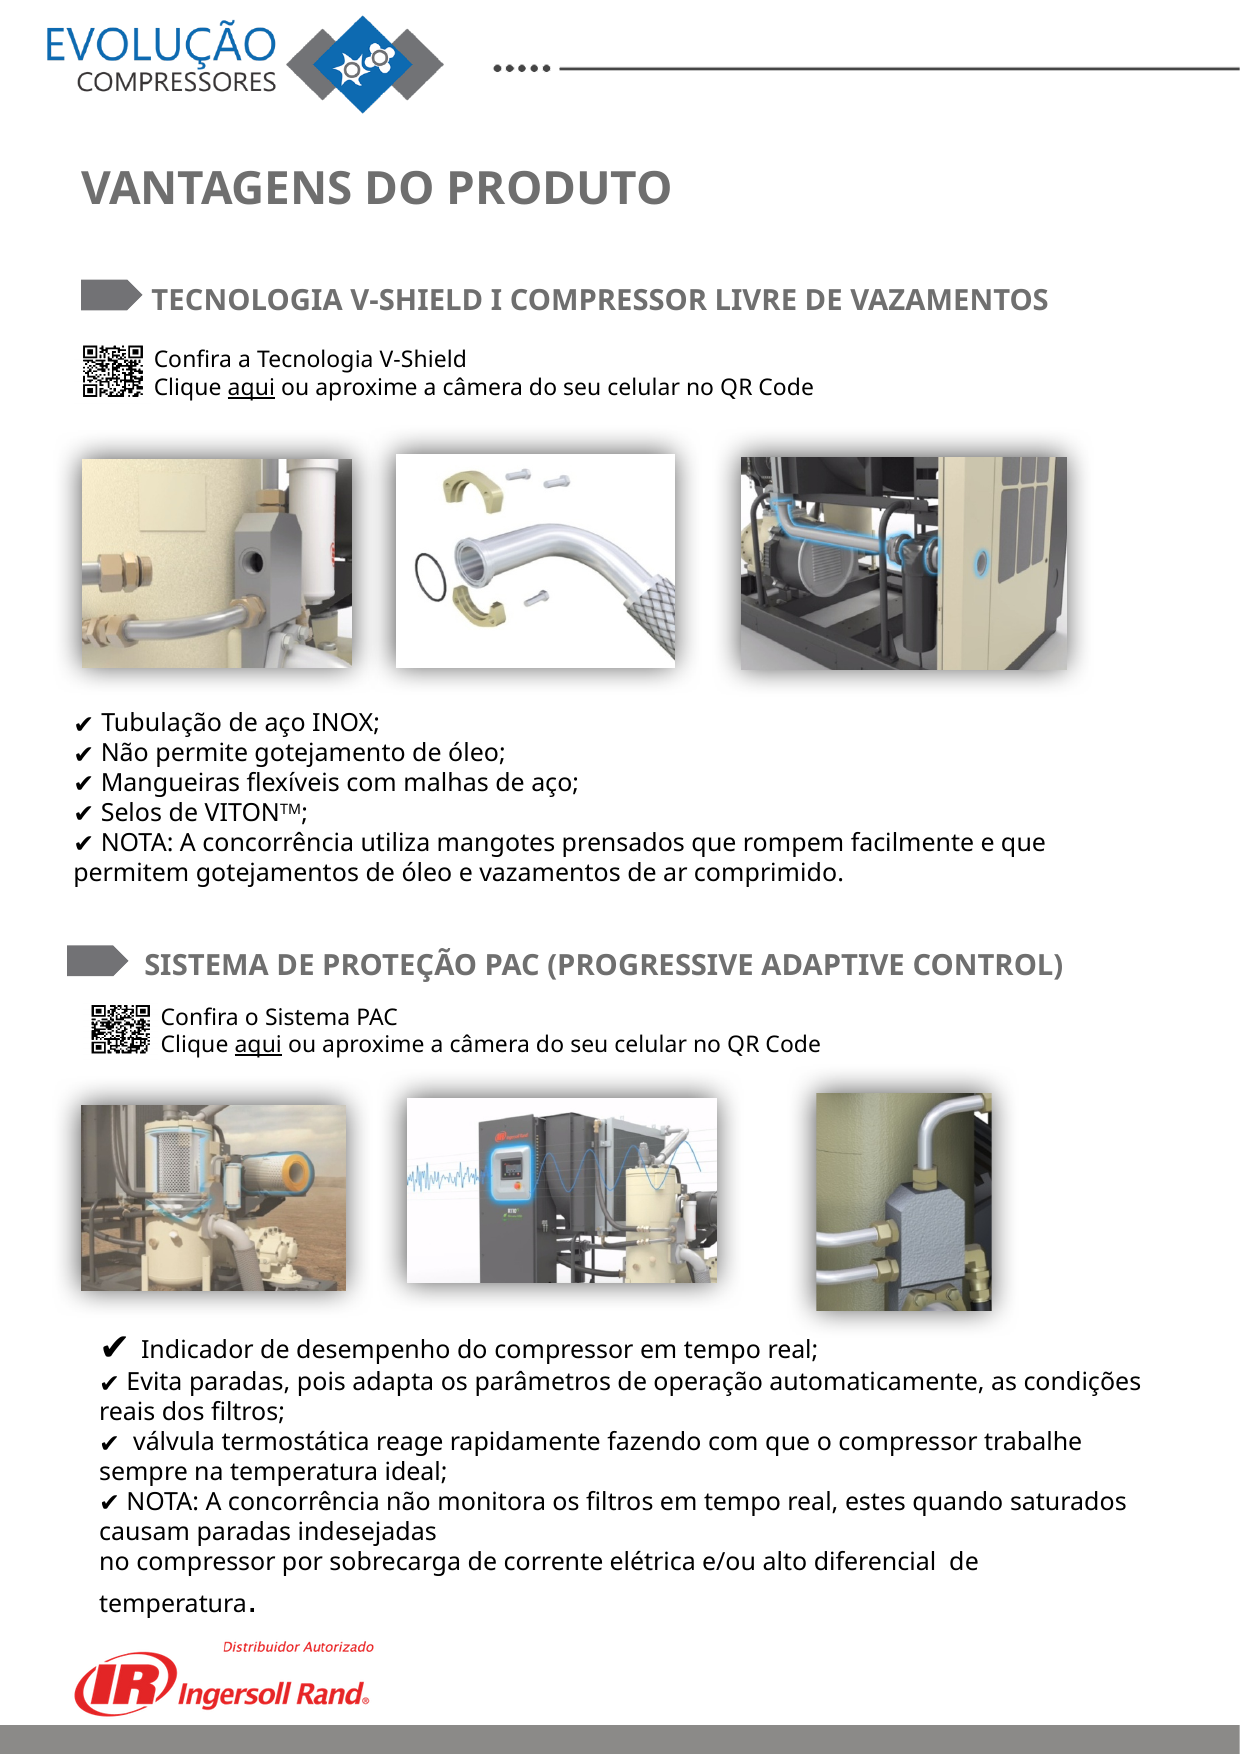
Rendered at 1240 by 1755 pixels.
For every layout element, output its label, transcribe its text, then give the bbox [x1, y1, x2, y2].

picture [83, 998, 159, 1060]
picture [81, 1105, 346, 1291]
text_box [66, 945, 129, 977]
picture [0, 0, 1240, 119]
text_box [80, 279, 143, 311]
text_box VANTAGENS DO PRODUTO [81, 149, 838, 214]
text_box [0, 1724, 1240, 1755]
text_box TECNOLOGIA V-SHIELD I COMPRESSOR LIVRE DE VAZAMENTOS [151, 275, 1152, 317]
text_box Tubulação de aço INOX; Não permite gotejamento de óleo; Mangueiras flexíveis com malhas de aço; Selos de VITONTM; NOTA: A concorrência utiliza mangotes prensados que rompem facilmente e que permitem gotejamentos de óleo e vazamentos de ar comprimido. [73, 706, 1163, 922]
picture [815, 1093, 992, 1311]
picture [741, 456, 1067, 670]
text_box Confira a Tecnologia V-Shield Clique aqui ou aproxime a câmera do seu celular no QR Code [149, 337, 893, 411]
picture [82, 459, 353, 668]
picture [74, 338, 151, 405]
text_box SISTEMA DE PROTEÇÃO PAC (PROGRESSIVE ADAPTIVE CONTROL) [144, 940, 1163, 981]
text_box Indicador de desempenho do compressor em tempo real; Evita paradas, pois adapta os parâmetros de operação automaticamente, as condições reais dos filtros; válvula termostática reage rapidamente fazendo com que o compressor trabalhe sempre na temperatura ideal; NOTA: A concorrência não monitora os filtros em tempo real, estes quando saturados causam paradas indesejadas no compressor por sobrecarga de corrente elétrica e/ou alto diferencial de temperatura. [84, 1313, 1161, 1628]
picture [395, 454, 675, 668]
text_box Confira o Sistema PAC Clique aqui ou aproxime a câmera do seu celular no QR Code [145, 994, 900, 1069]
text_box [31, 1603, 418, 1723]
picture [406, 1098, 717, 1284]
